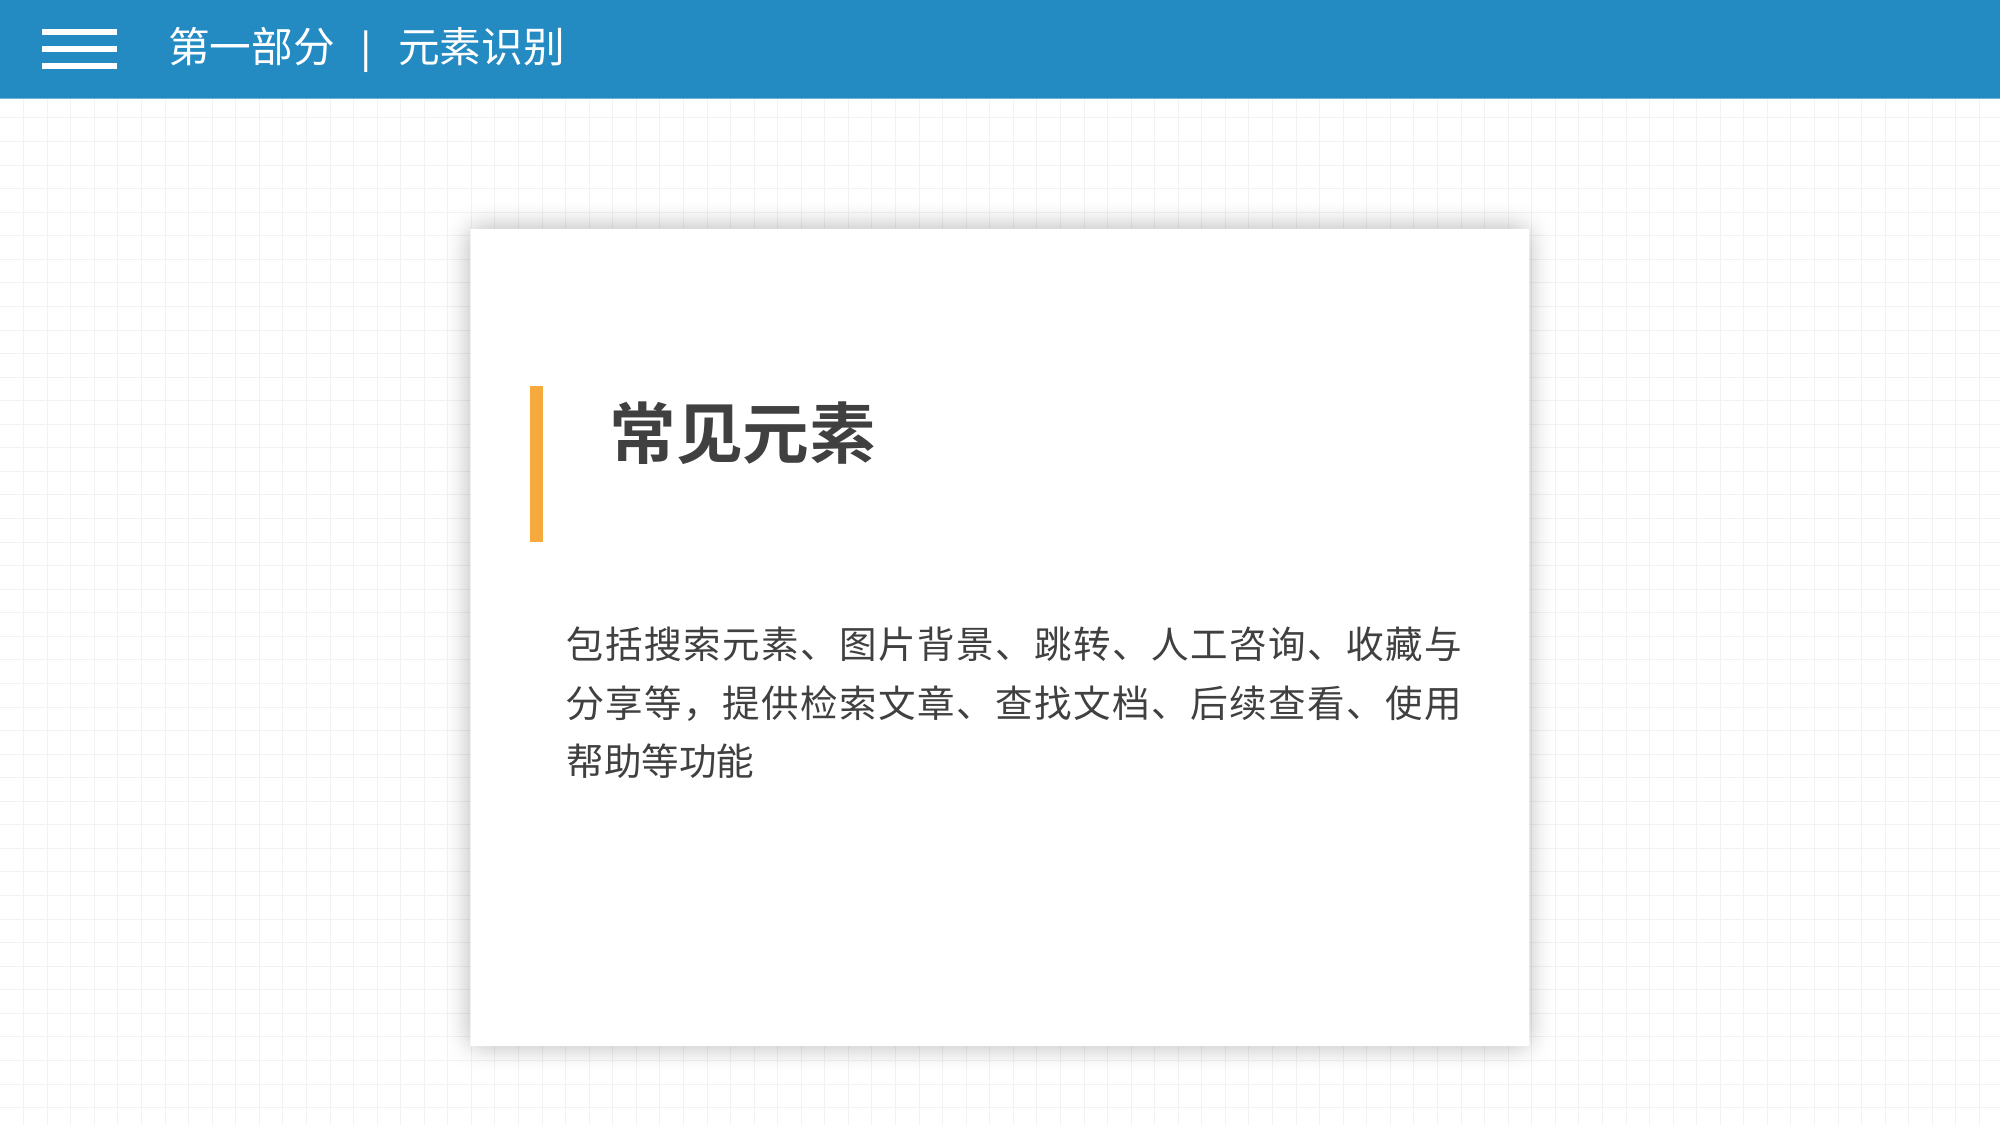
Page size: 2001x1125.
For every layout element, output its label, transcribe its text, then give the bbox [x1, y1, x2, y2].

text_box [470, 228, 1530, 1047]
list 第一部分 | 元素识别 [153, 12, 1847, 87]
